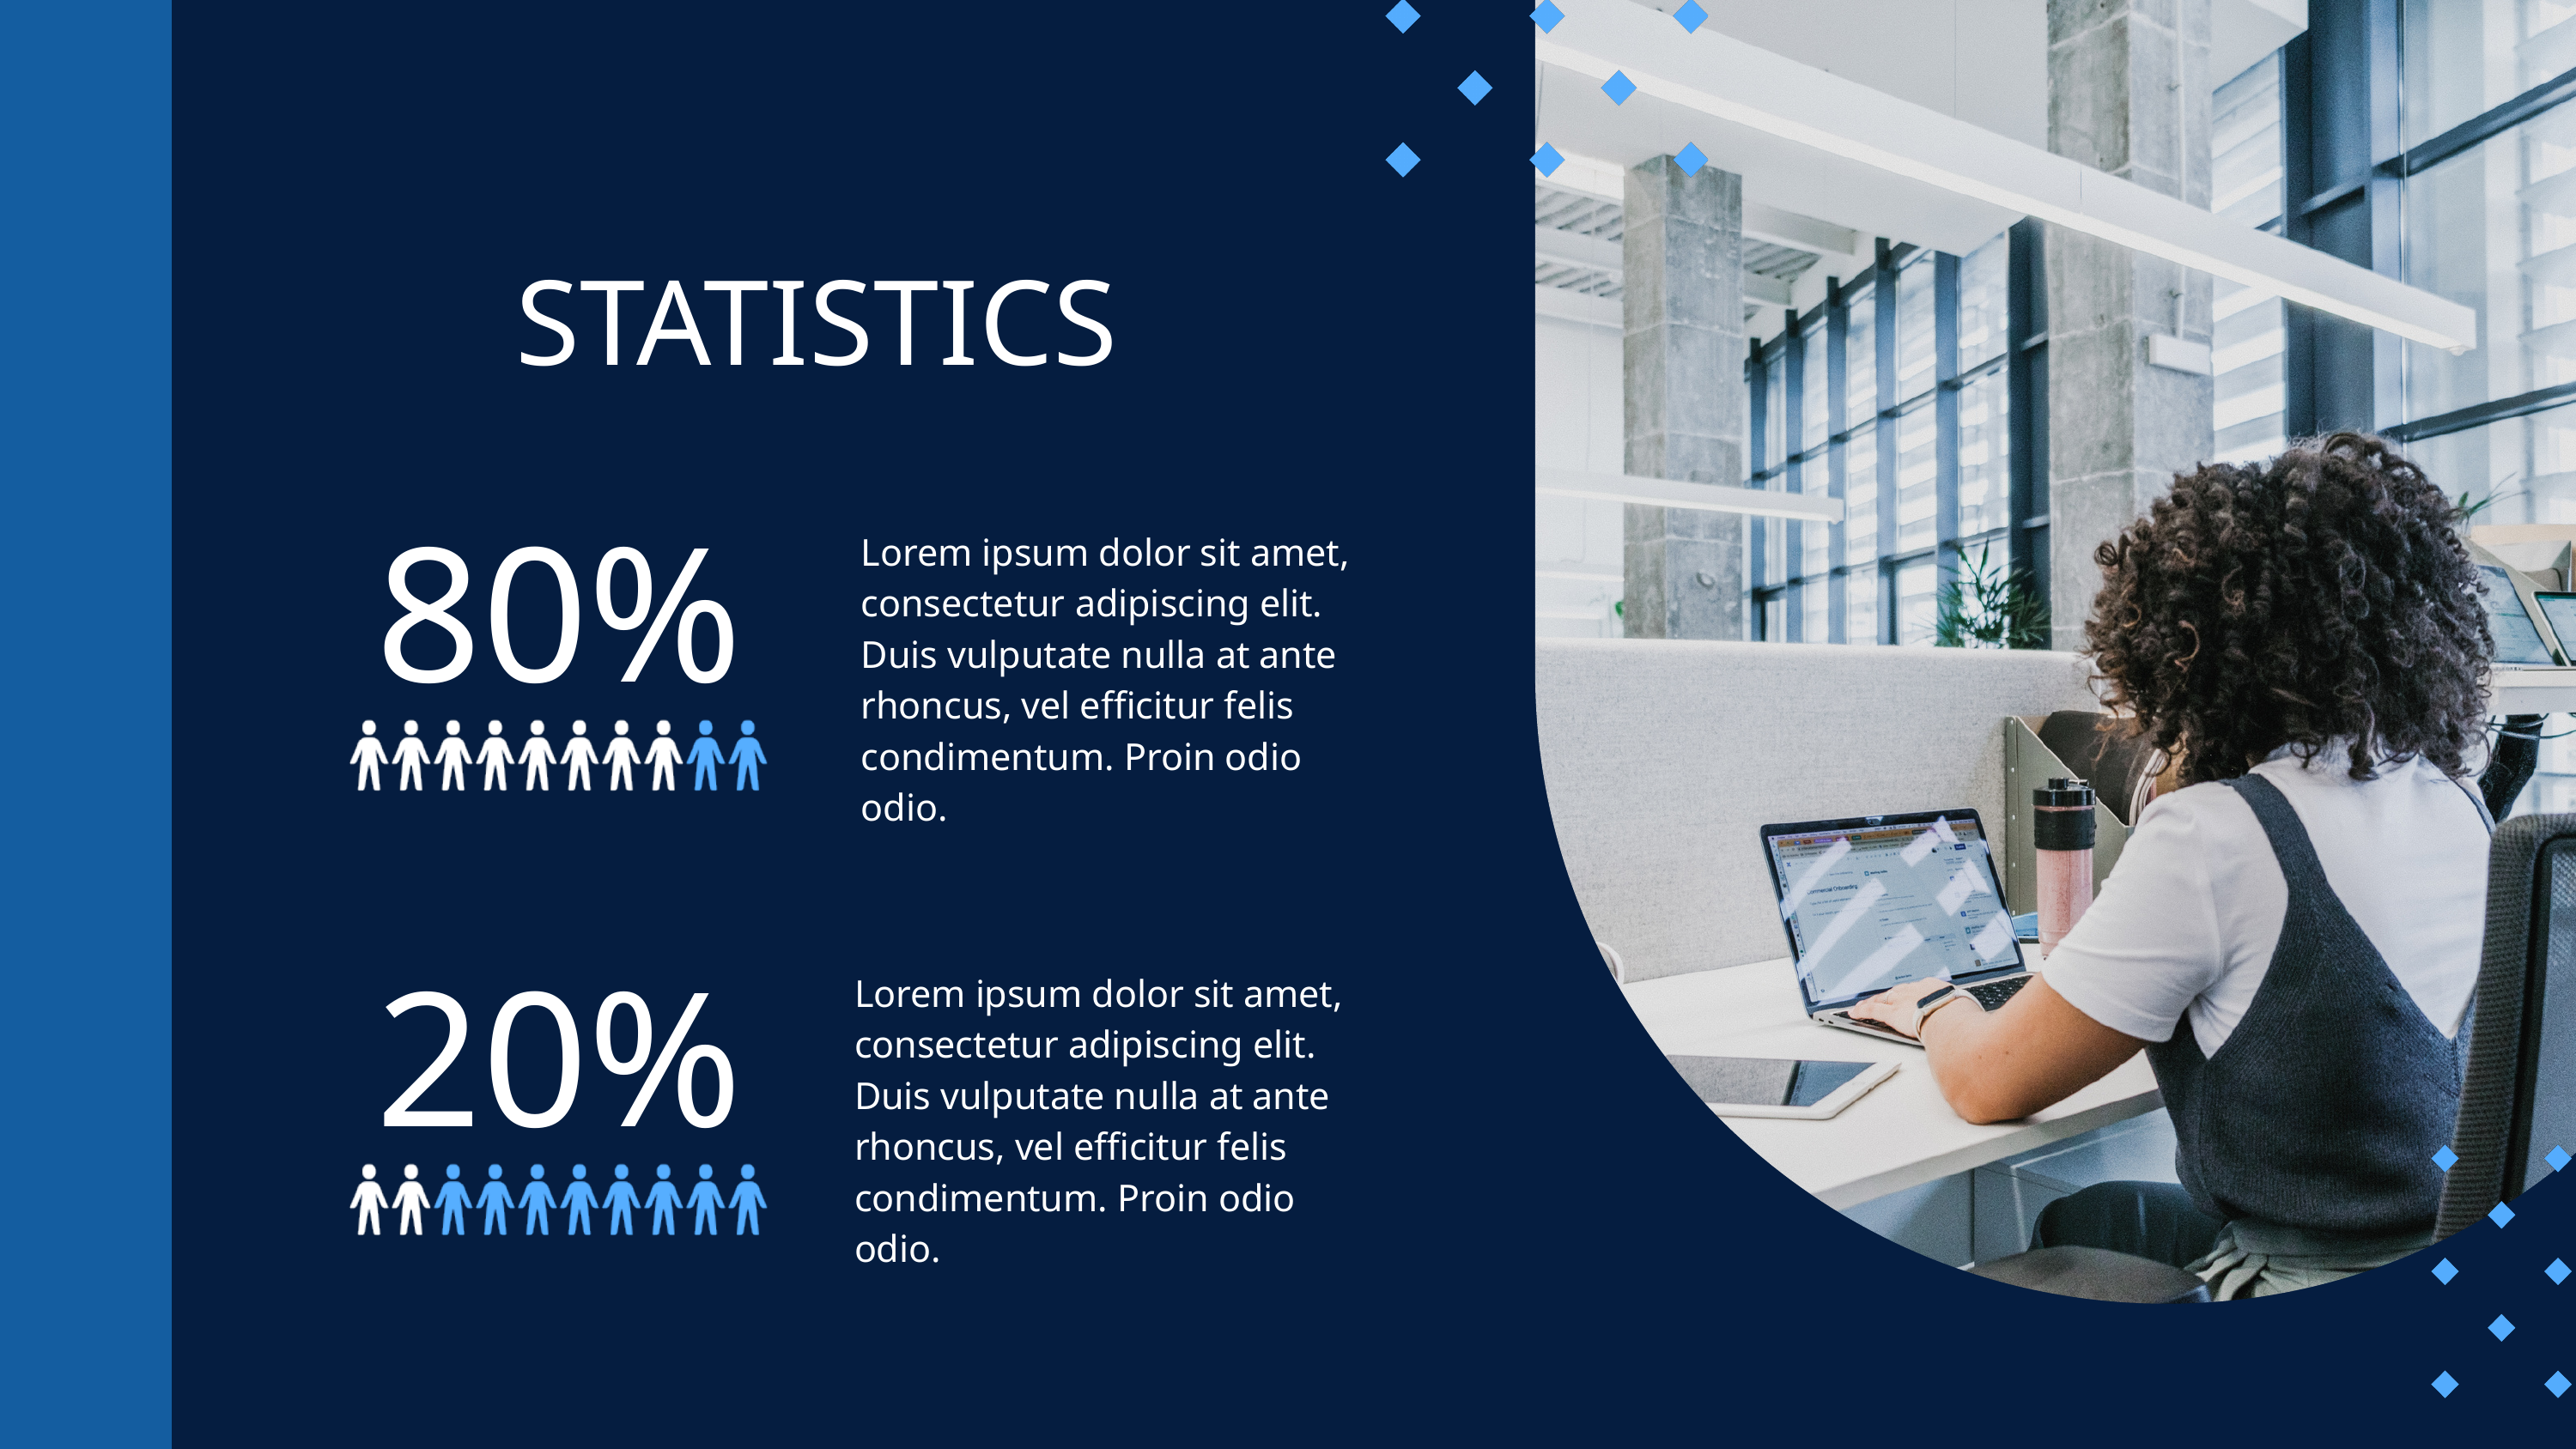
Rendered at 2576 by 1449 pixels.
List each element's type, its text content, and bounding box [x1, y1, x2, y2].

text_box [1385, 0, 1529, 178]
picture [307, 1122, 811, 1278]
text_box 80% [331, 495, 787, 676]
text_box 20% [331, 940, 787, 1121]
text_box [0, 0, 172, 1449]
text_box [1534, 0, 2576, 1304]
text_box Lorem ipsum dolor sit amet, consectetur adipiscing elit. Duis vulputate nulla at ante rhoncus, vel efficitur felis condimentum. Proin odio odio. [860, 522, 1387, 829]
text_box Lorem ipsum dolor sit amet, consectetur adipiscing elit. Duis vulputate nulla at ante rhoncus, vel efficitur felis condimentum. Proin odio odio. [854, 963, 1380, 1270]
picture [307, 678, 811, 834]
text_box [2431, 1312, 2576, 1398]
text_box STATISTICS [377, 247, 1256, 389]
